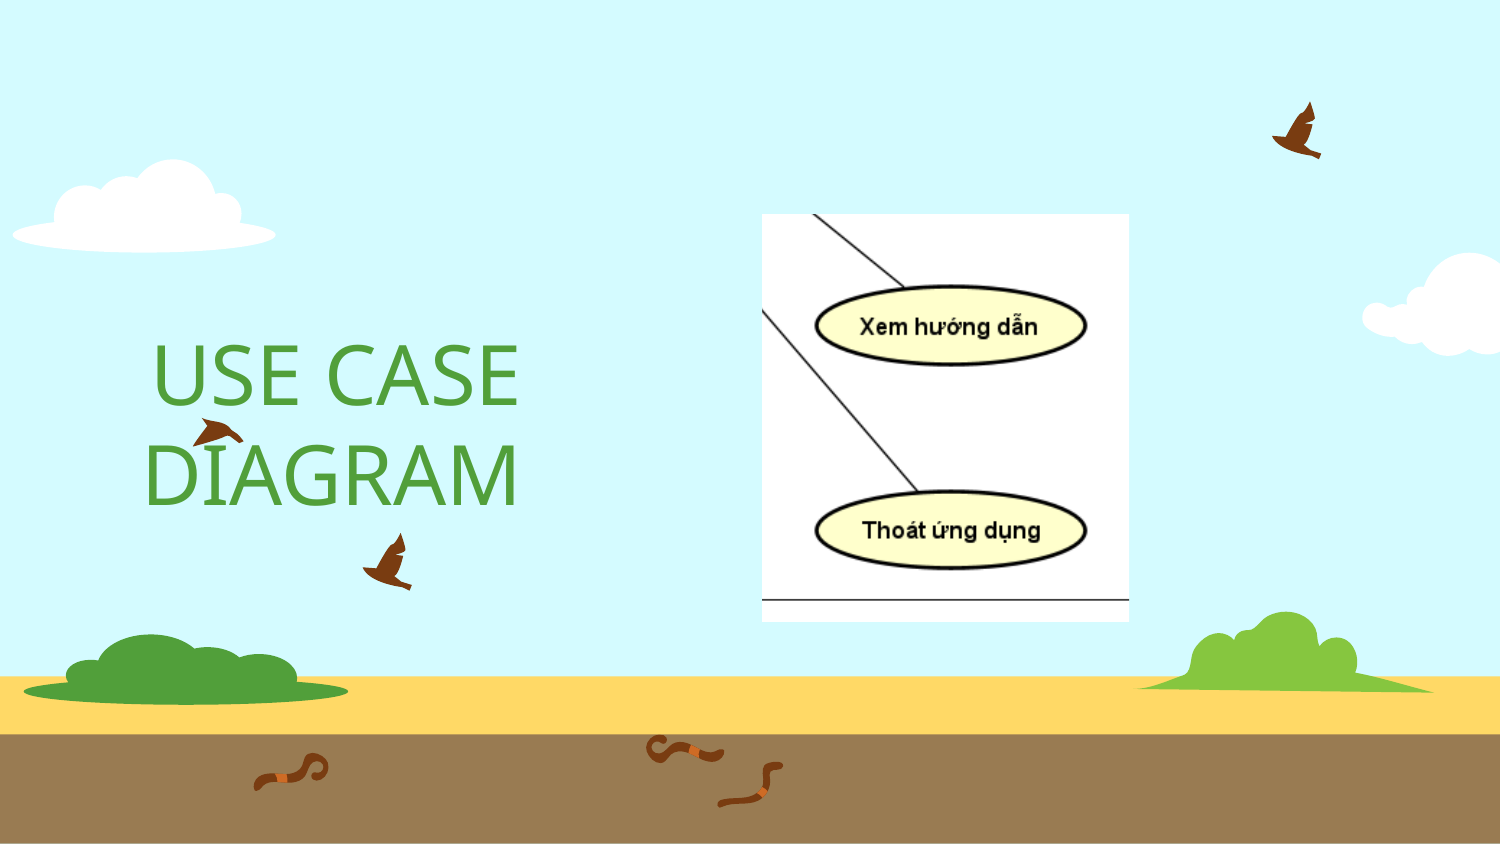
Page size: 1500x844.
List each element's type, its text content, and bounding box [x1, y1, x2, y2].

text_box [1271, 101, 1322, 160]
text_box [12, 159, 276, 253]
text_box [0, 676, 1500, 735]
text_box [362, 532, 412, 591]
text_box [23, 634, 349, 705]
text_box [1133, 611, 1435, 693]
picture [761, 213, 1130, 622]
title USE CASE DIAGRAM [64, 307, 538, 491]
